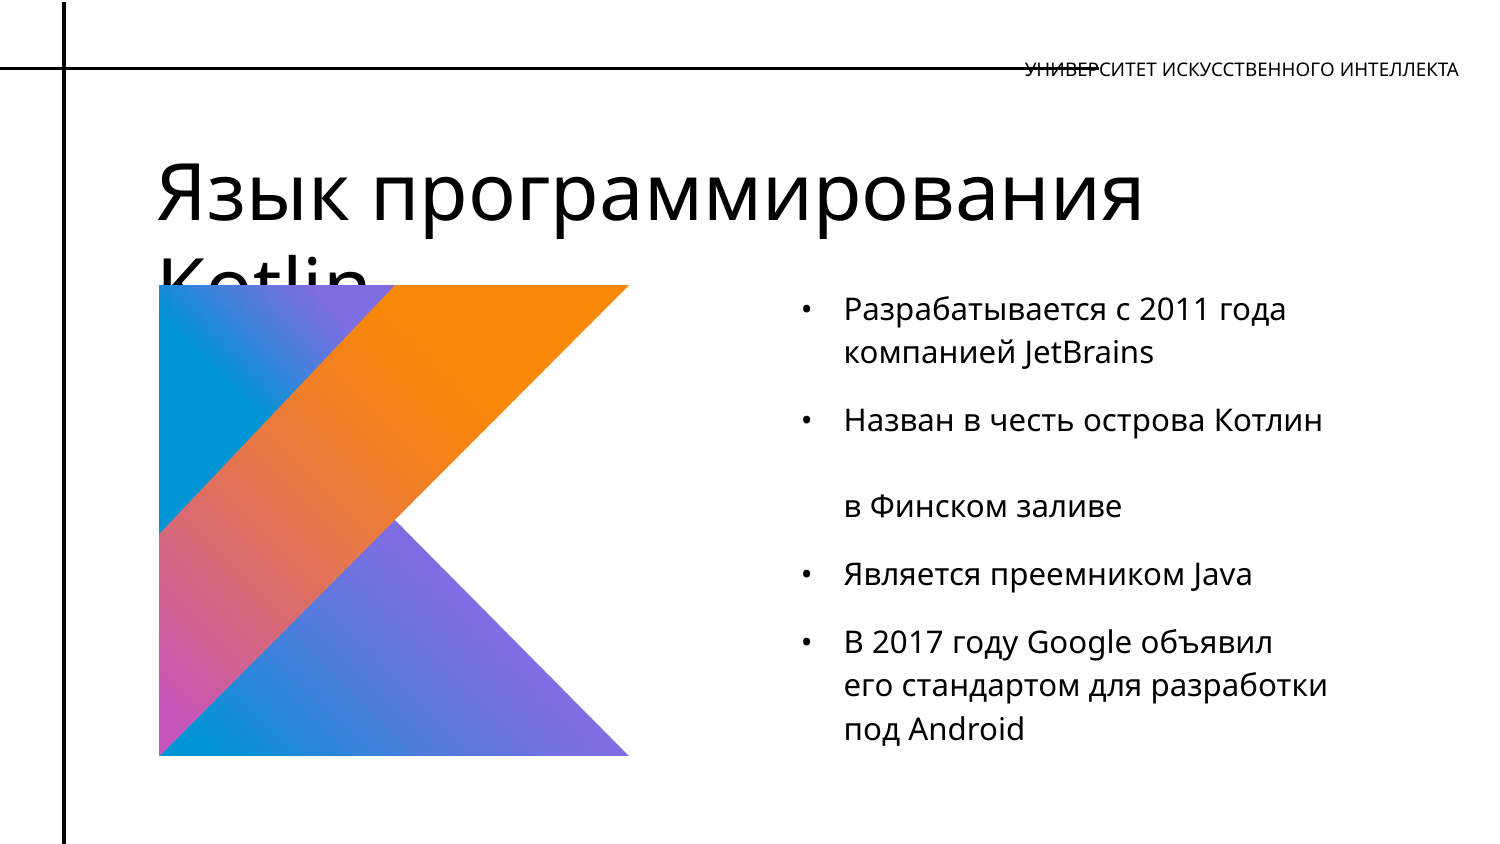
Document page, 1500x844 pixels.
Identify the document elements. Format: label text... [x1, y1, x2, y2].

text_box УНИВЕРСИТЕТ ИСКУССТВЕННОГО ИНТЕЛЛЕКТА [999, 45, 1470, 98]
picture [158, 284, 630, 756]
text_box Разрабатывается с 2011 года компанией JetBrains Назван в честь острова Котлин в Финском заливе Является преемником Java В 2017 году Google объявил его стандартом для разработки под Android [775, 278, 1342, 644]
title Язык программирования Kotlin [141, 126, 1357, 221]
